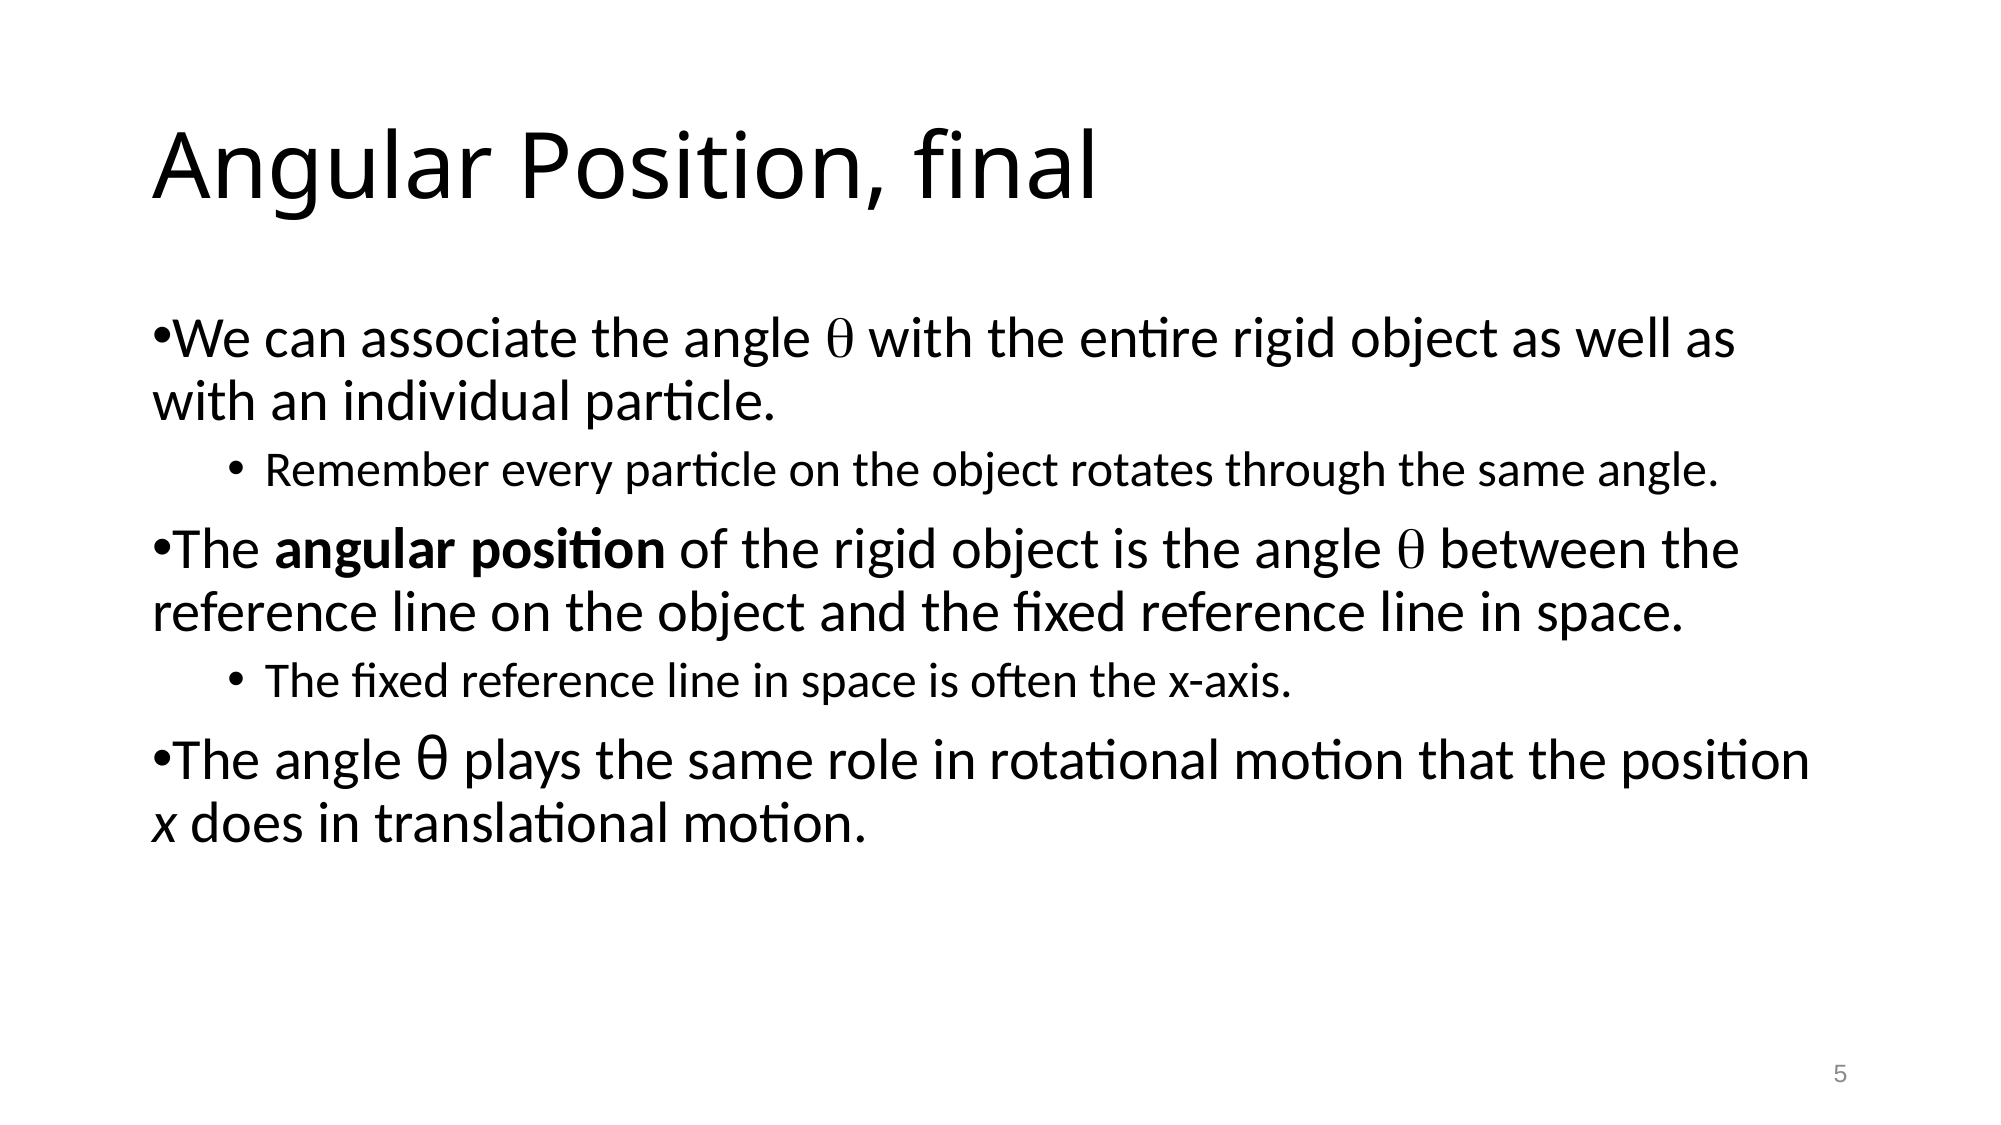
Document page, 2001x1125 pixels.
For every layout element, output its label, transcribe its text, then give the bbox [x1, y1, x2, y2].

slide_number 5 [1412, 1042, 1863, 1103]
list We can associate the angle q with the entire rigid object as well as with an individual particle. Remember every particle on the object rotates through the same angle. The angular position of the rigid object is the angle q between the reference line on the object and the fixed reference line in space. The fixed reference line in space is often the x-axis. The angle θ plays the same role in rotational motion that the position x does in translational motion. [137, 299, 1863, 1014]
title Angular Position, final [137, 59, 1863, 278]
